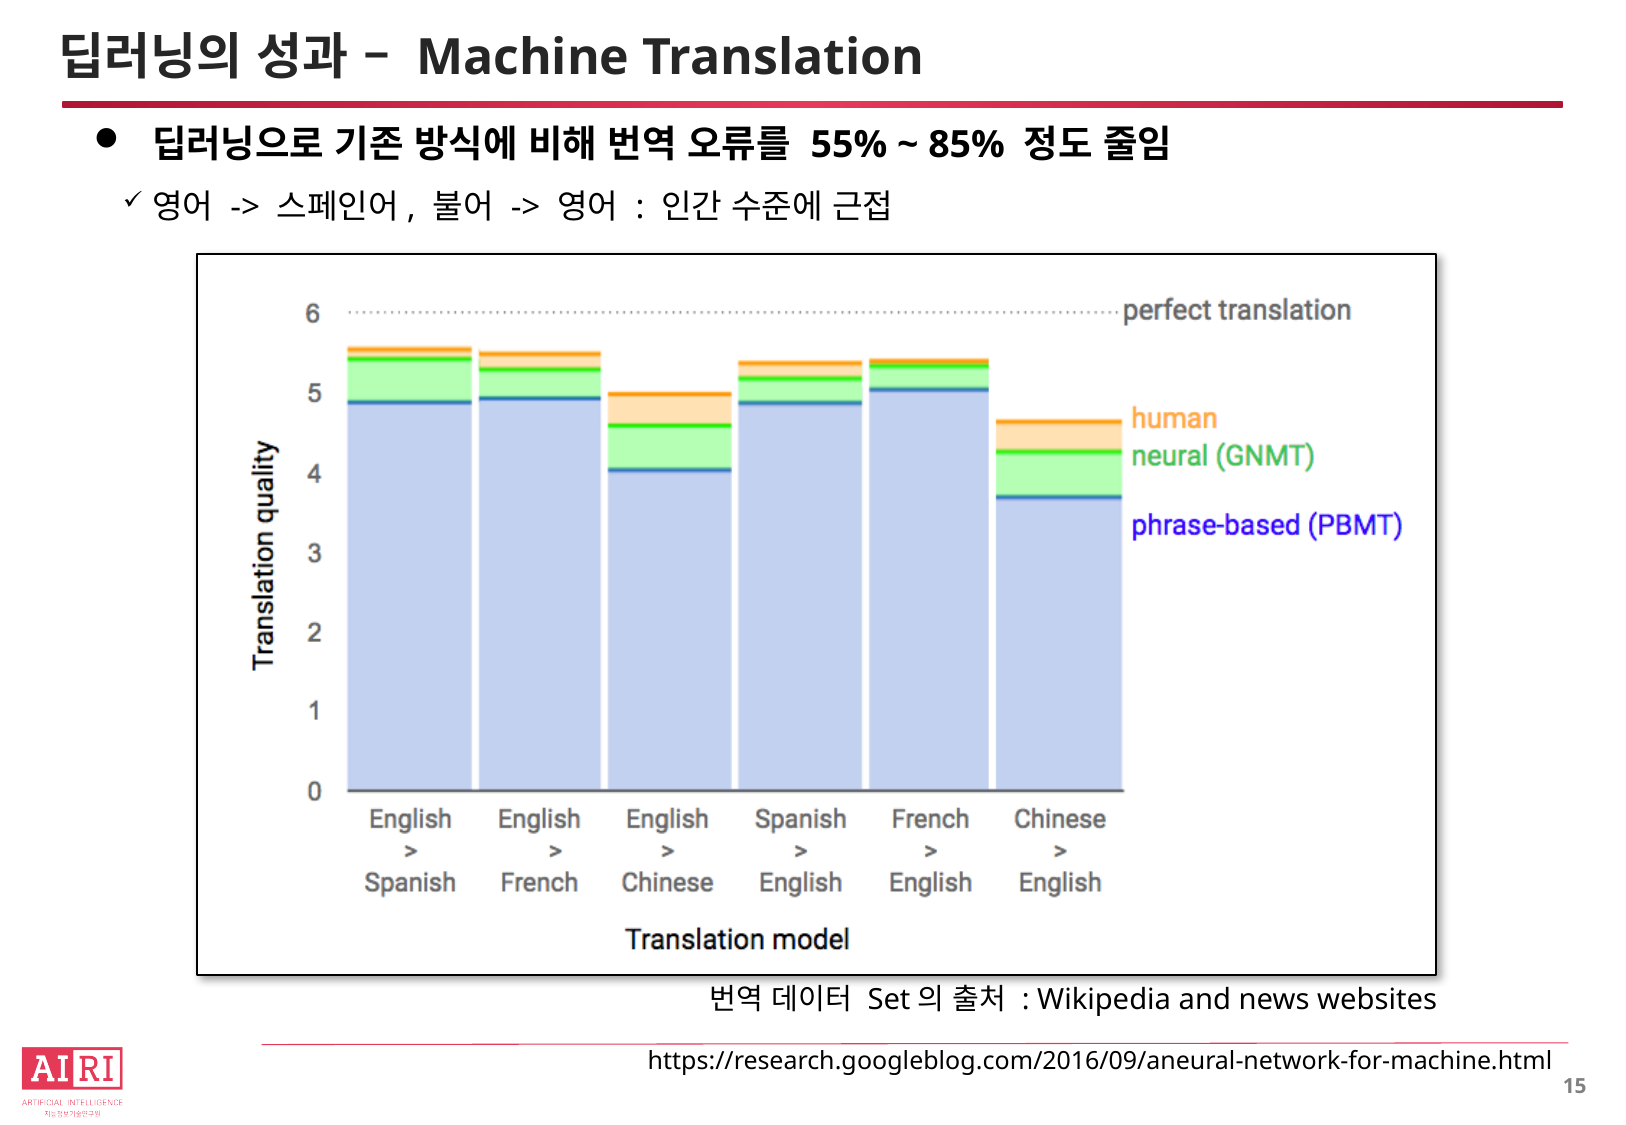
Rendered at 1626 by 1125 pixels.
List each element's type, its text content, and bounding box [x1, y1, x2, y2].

text_box https://research.googleblog.com/2016/09/aneural-network-for-machine.html [422, 1036, 1569, 1082]
title 딥러닝의 성과 – Machine Translation [59, 7, 1002, 102]
list 딥러닝으로 기존 방식에 비해 번역 오류를 55% ~ 85% 정도 줄임 영어 -> 스페인어, 불어 -> 영어 : 인간 수준에 근접 [60, 101, 1562, 356]
text_box 번역 데이터 Set의 출처 : Wikipedia and news websites [694, 972, 1593, 1023]
picture [197, 255, 1435, 975]
picture [21, 1046, 123, 1118]
